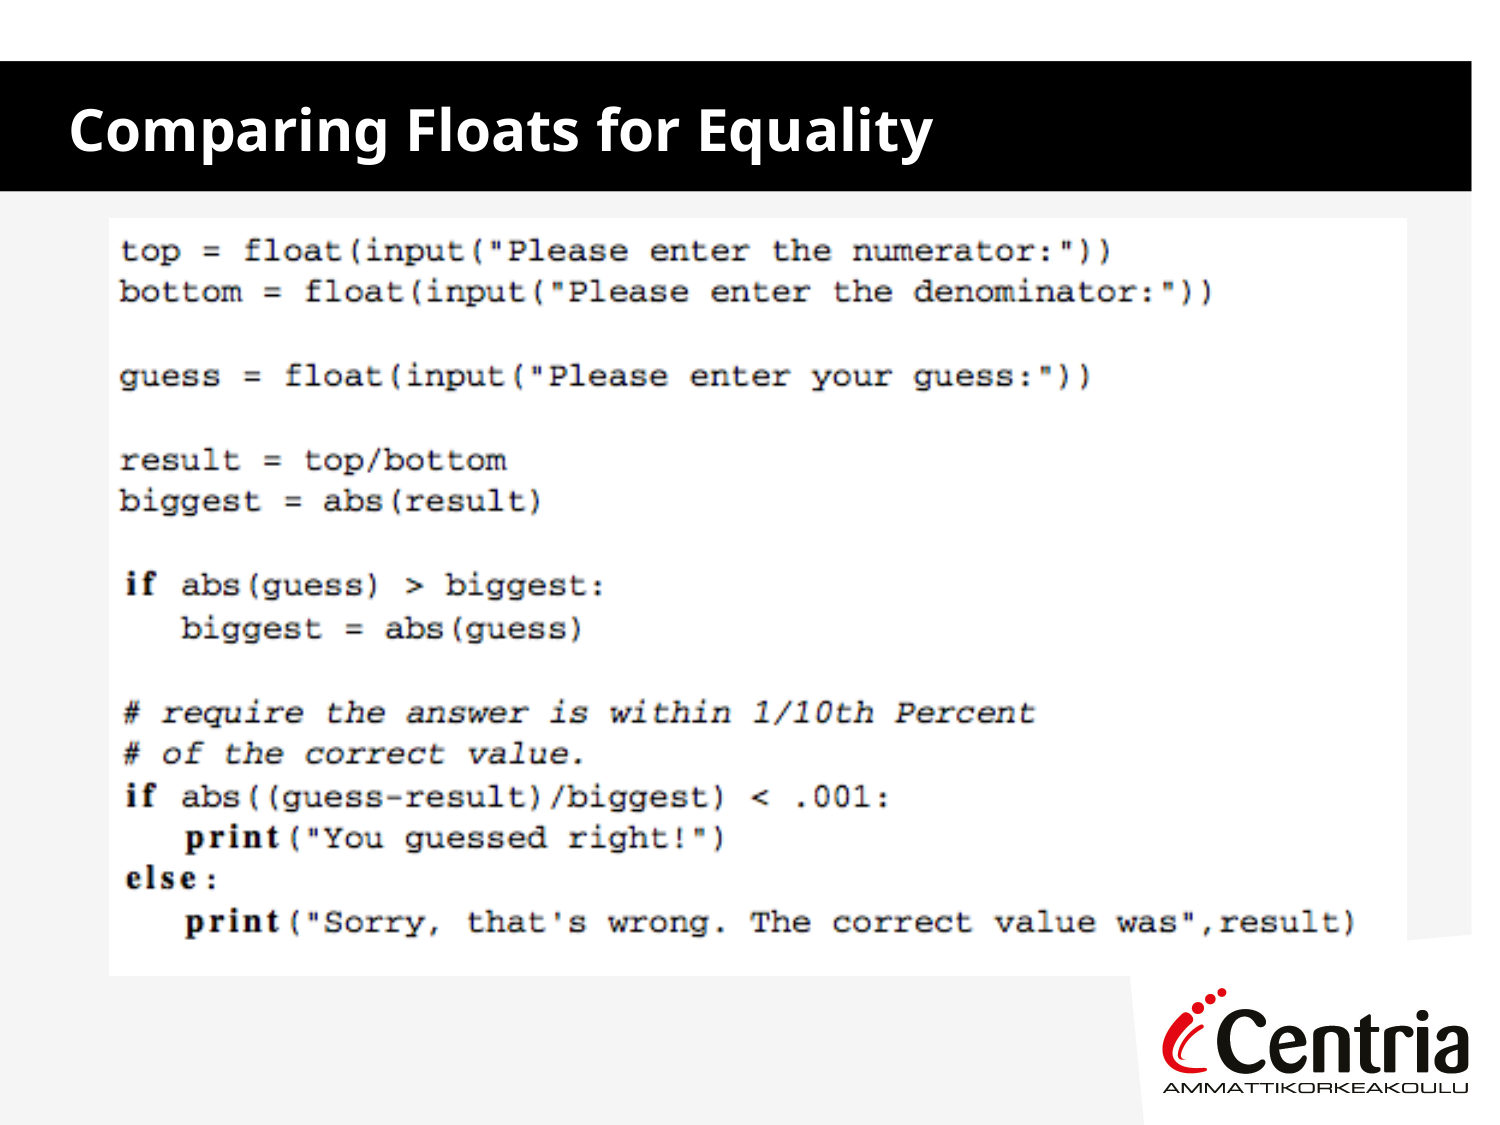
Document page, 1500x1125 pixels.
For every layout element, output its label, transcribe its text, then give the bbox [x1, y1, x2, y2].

picture [0, 0, 1500, 1125]
text_box Comparing Floats for Equality [54, 65, 1462, 172]
